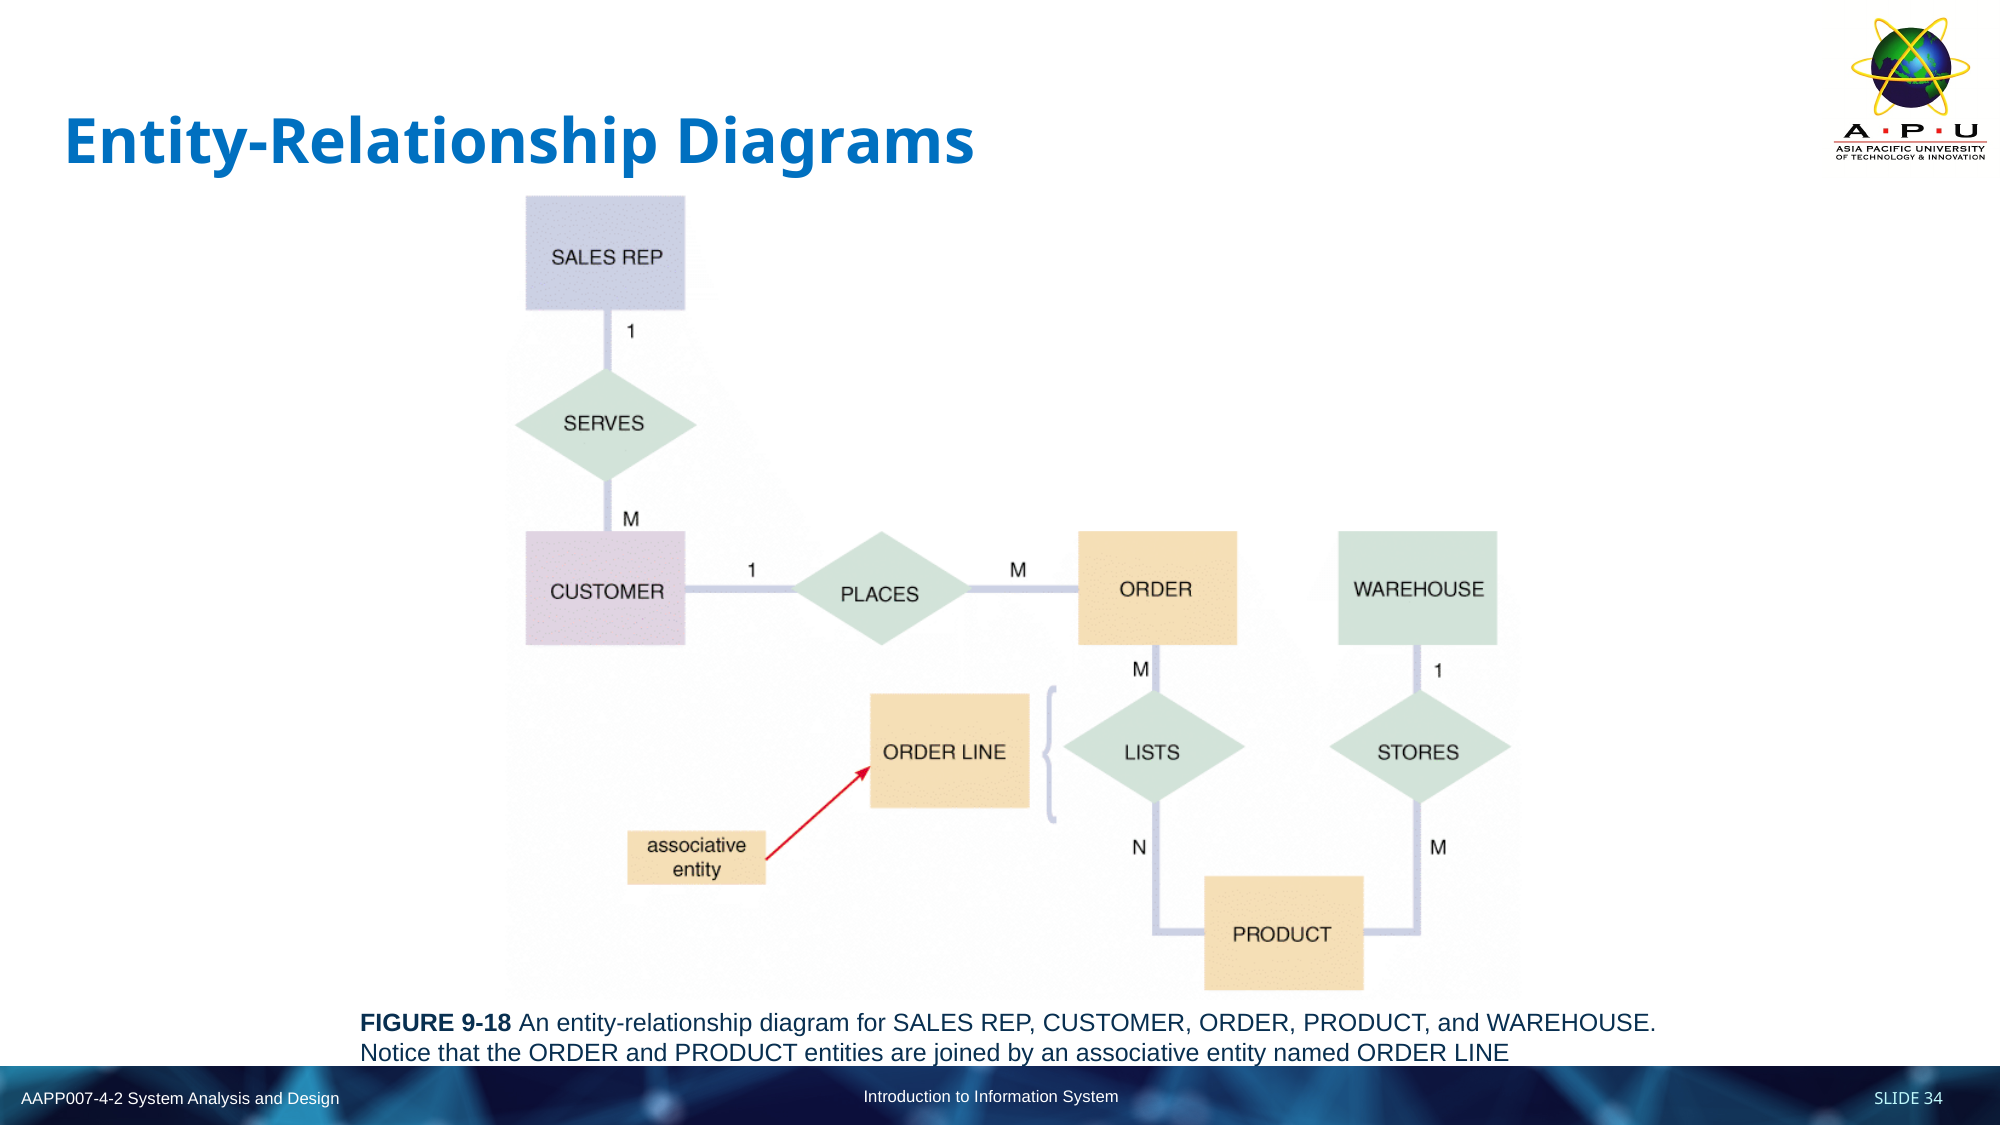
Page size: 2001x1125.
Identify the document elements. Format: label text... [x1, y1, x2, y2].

picture [504, 186, 1523, 1000]
picture [1822, 0, 2000, 178]
title Entity-Relationship Diagrams [48, 45, 1764, 233]
picture [0, 1066, 2000, 1125]
text_box FIGURE 9-18 An entity-relationship diagram for SALES REP, CUSTOMER, ORDER, PRODUCT, and WAREHOUSE. Notice that the ORDER and PRODUCT entities are joined by an associative entity named ORDER LINE [345, 999, 1743, 1075]
